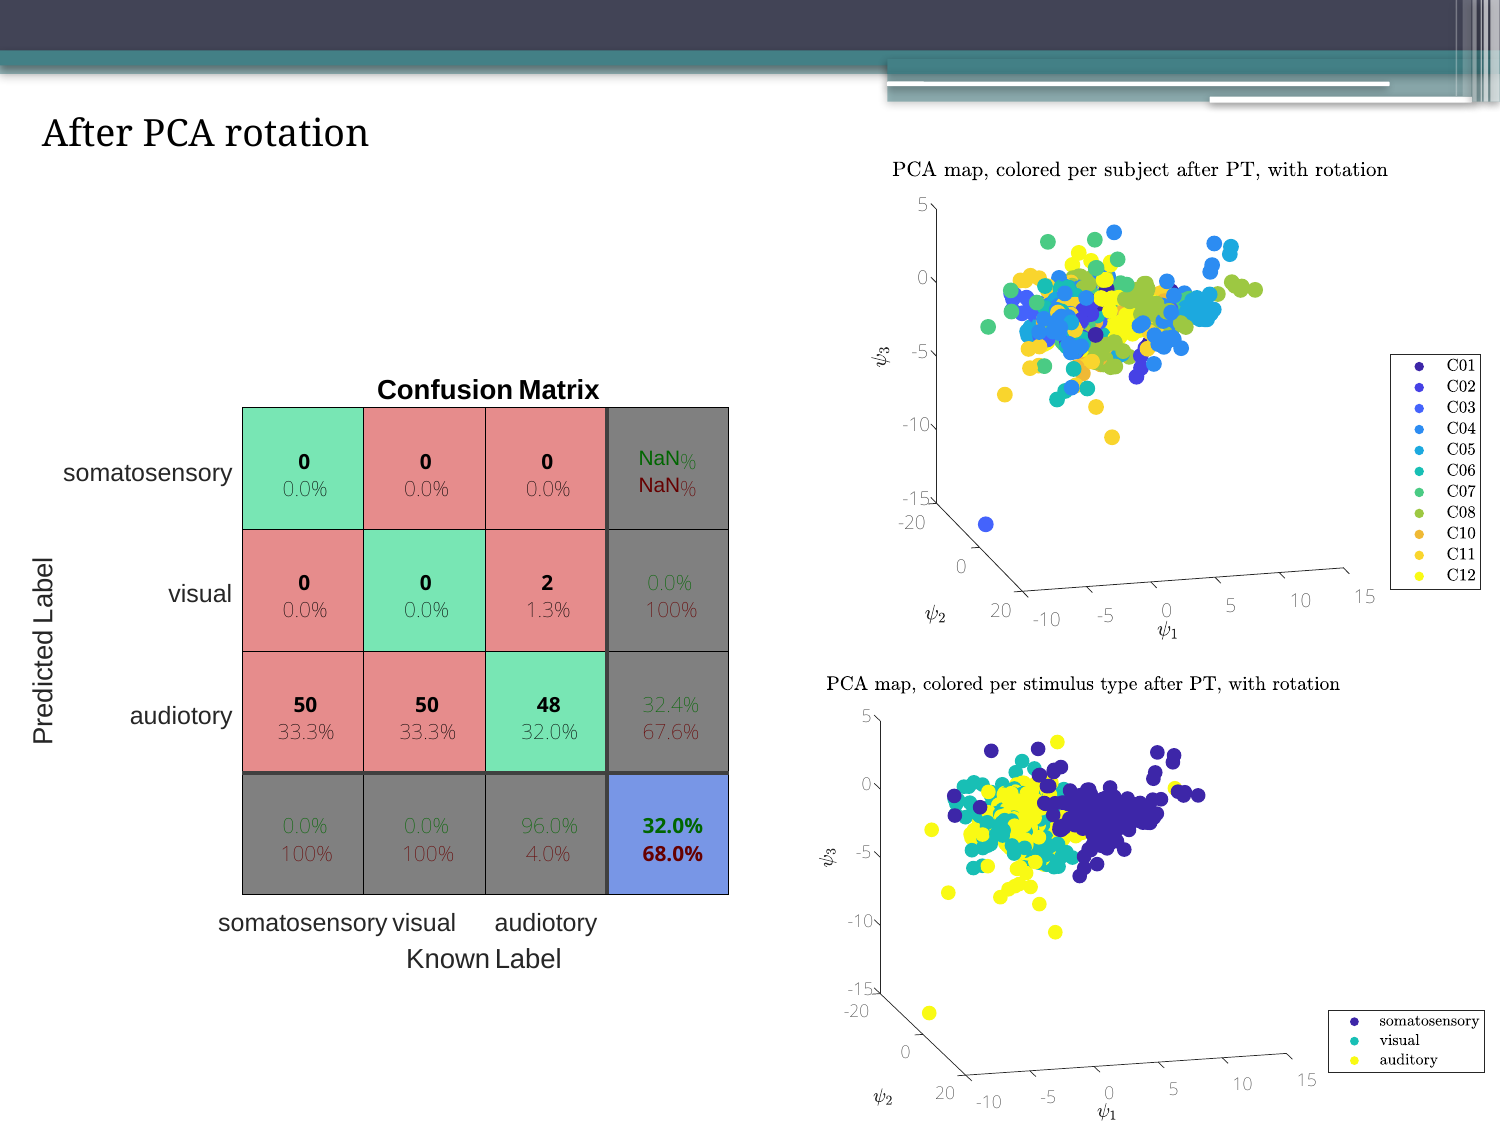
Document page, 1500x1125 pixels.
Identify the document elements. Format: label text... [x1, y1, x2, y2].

picture [867, 148, 1500, 646]
picture [20, 274, 802, 1055]
text_box After PCA rotation [27, 101, 502, 162]
picture [811, 664, 1500, 1125]
